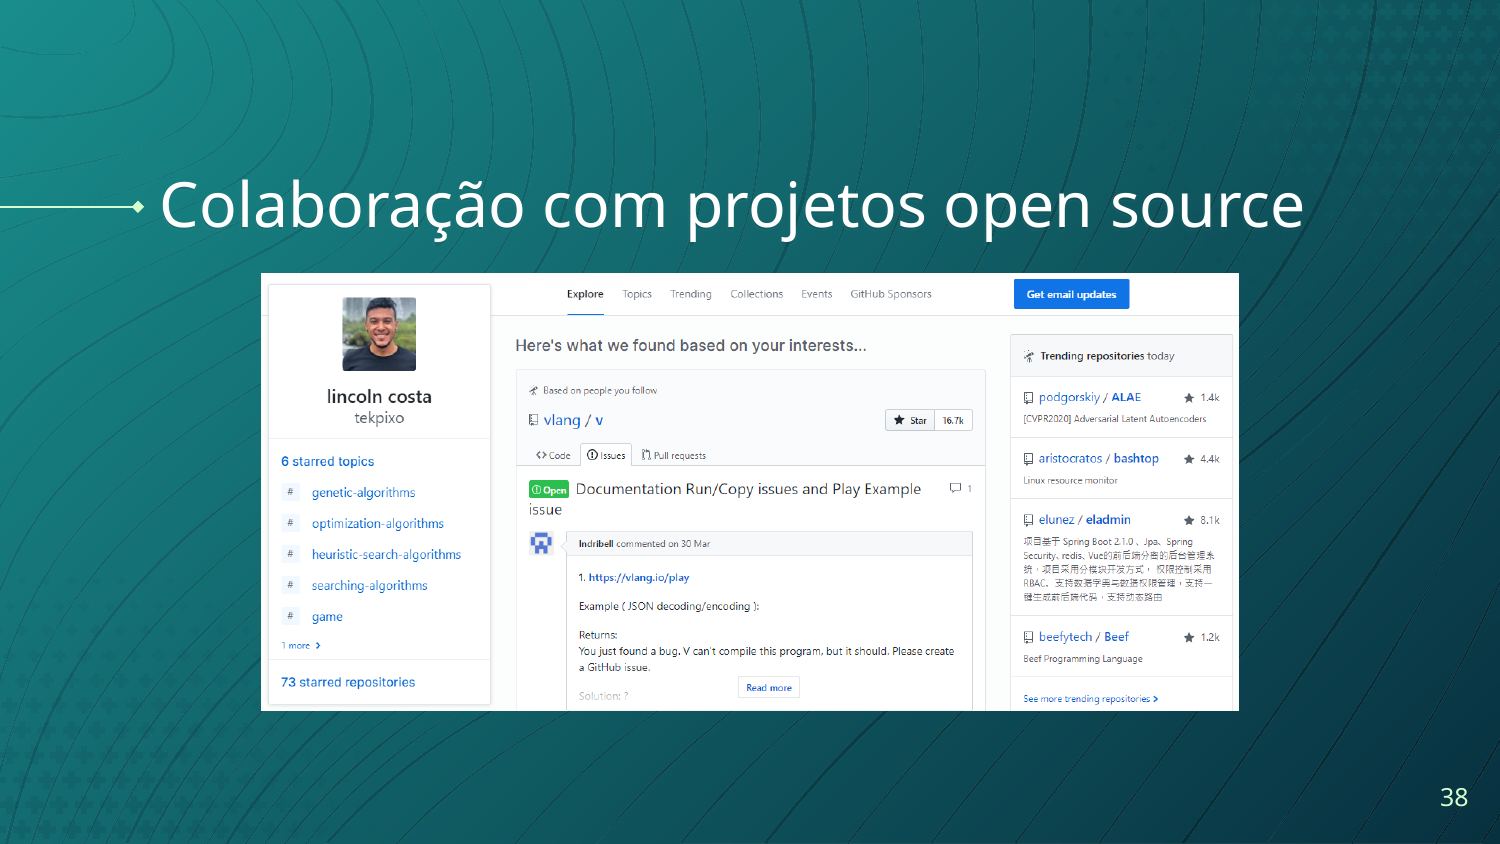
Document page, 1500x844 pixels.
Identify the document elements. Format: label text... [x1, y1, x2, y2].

title Colaboração com projetos open source [159, 174, 1340, 240]
slide_number 38 [1378, 766, 1469, 832]
picture [260, 273, 1240, 711]
